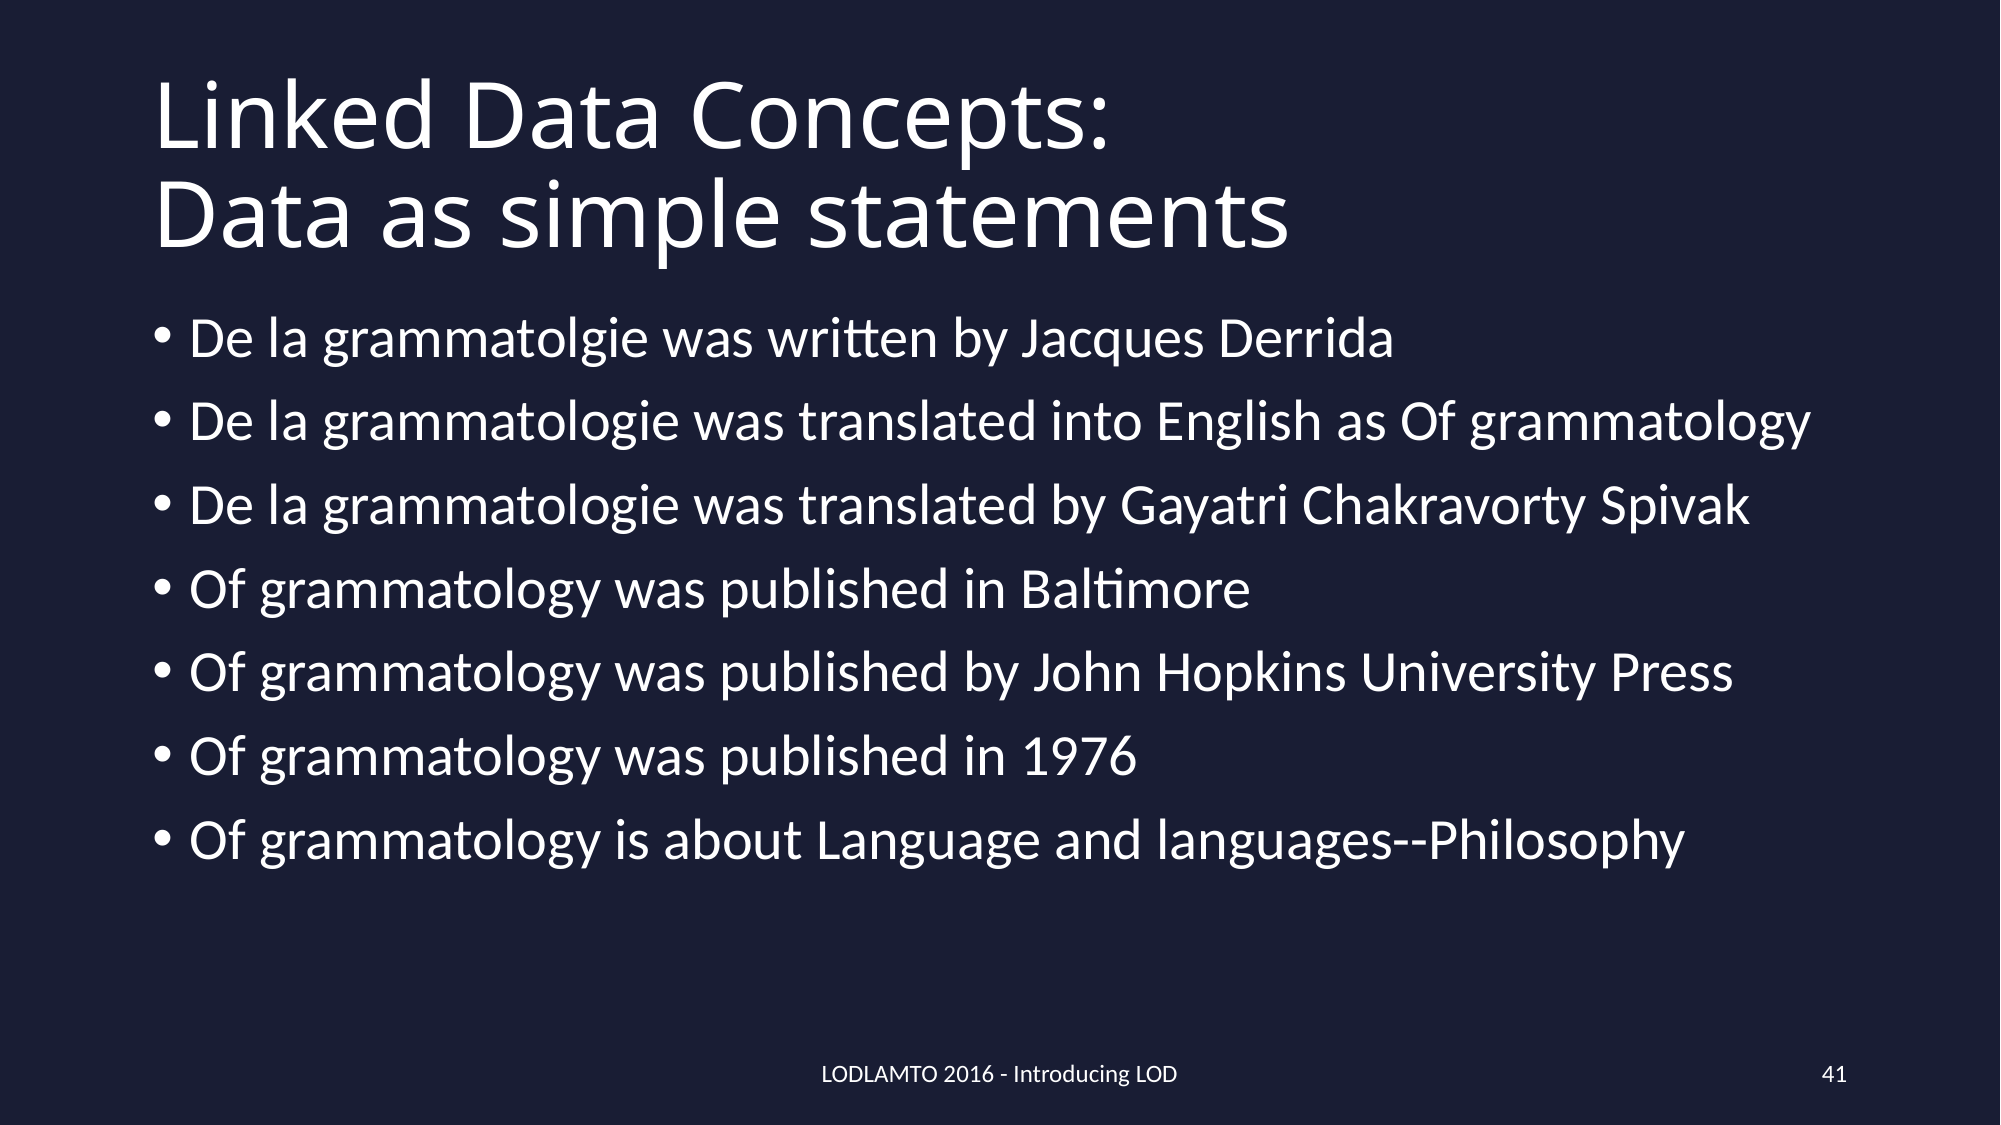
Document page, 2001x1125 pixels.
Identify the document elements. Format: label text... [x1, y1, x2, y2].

slide_number 41 [1412, 1042, 1863, 1103]
list De la grammatolgie was written by Jacques Derrida De la grammatologie was translated into English as Of grammatology De la grammatologie was translated by Gayatri Chakravorty Spivak Of grammatology was published in Baltimore Of grammatology was published by John Hopkins University Press Of grammatology was published in 1976 Of grammatology is about Language and languages--Philosophy [137, 299, 1863, 1014]
title Linked Data Concepts: Data as simple statements [137, 59, 1863, 278]
footer LODLAMTO 2016 - Introducing LOD [662, 1042, 1338, 1103]
